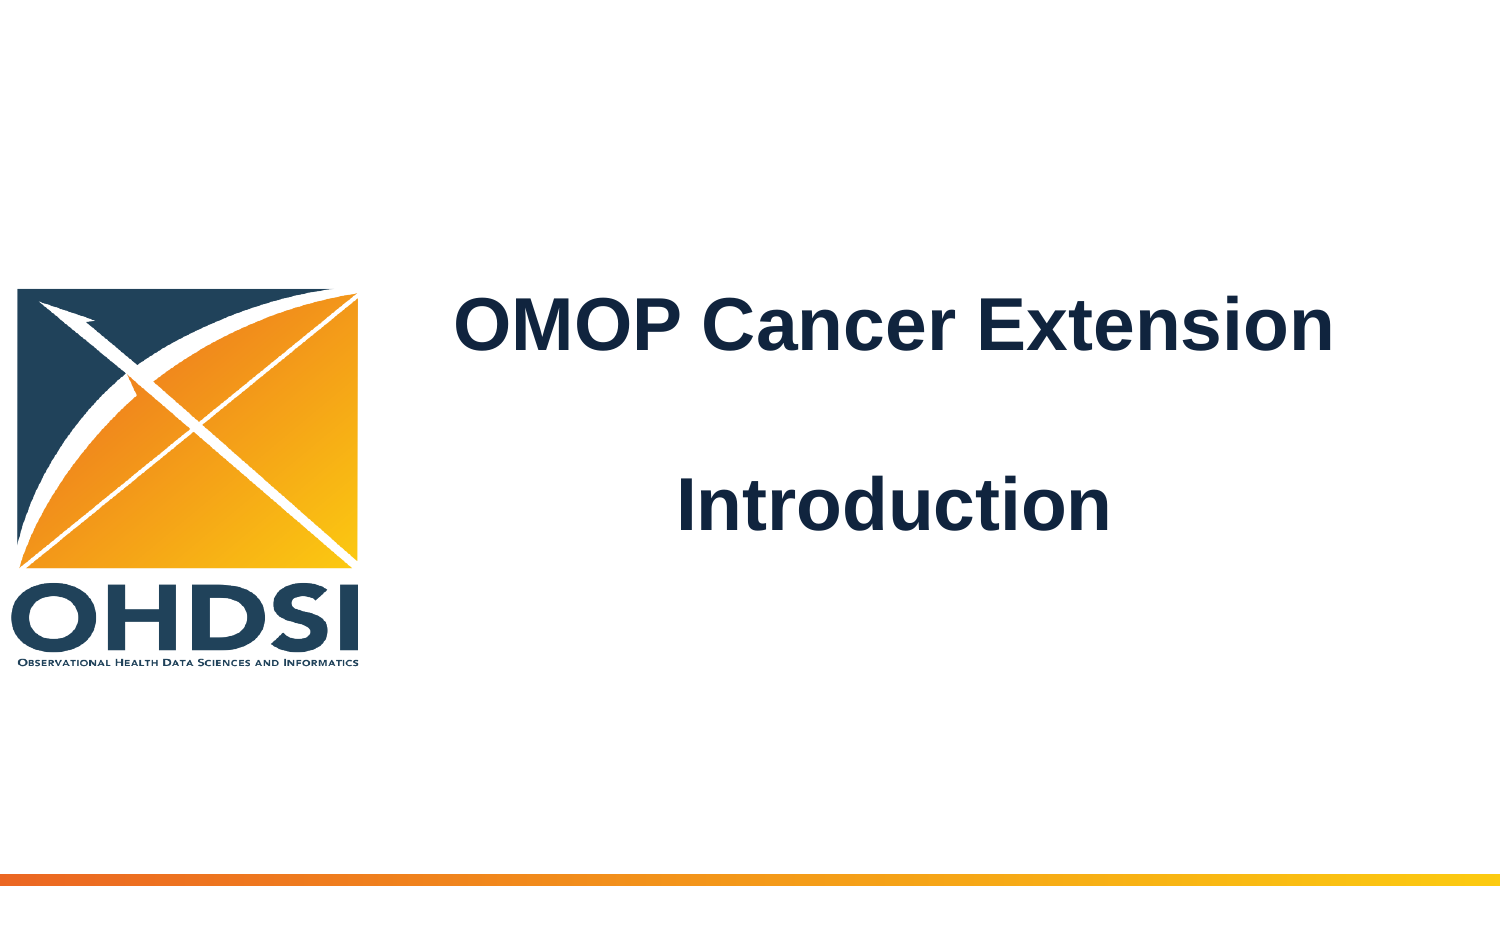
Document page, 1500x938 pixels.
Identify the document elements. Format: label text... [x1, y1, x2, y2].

picture [0, 256, 403, 698]
title OMOP Cancer Extension Introduction [426, 267, 1363, 687]
